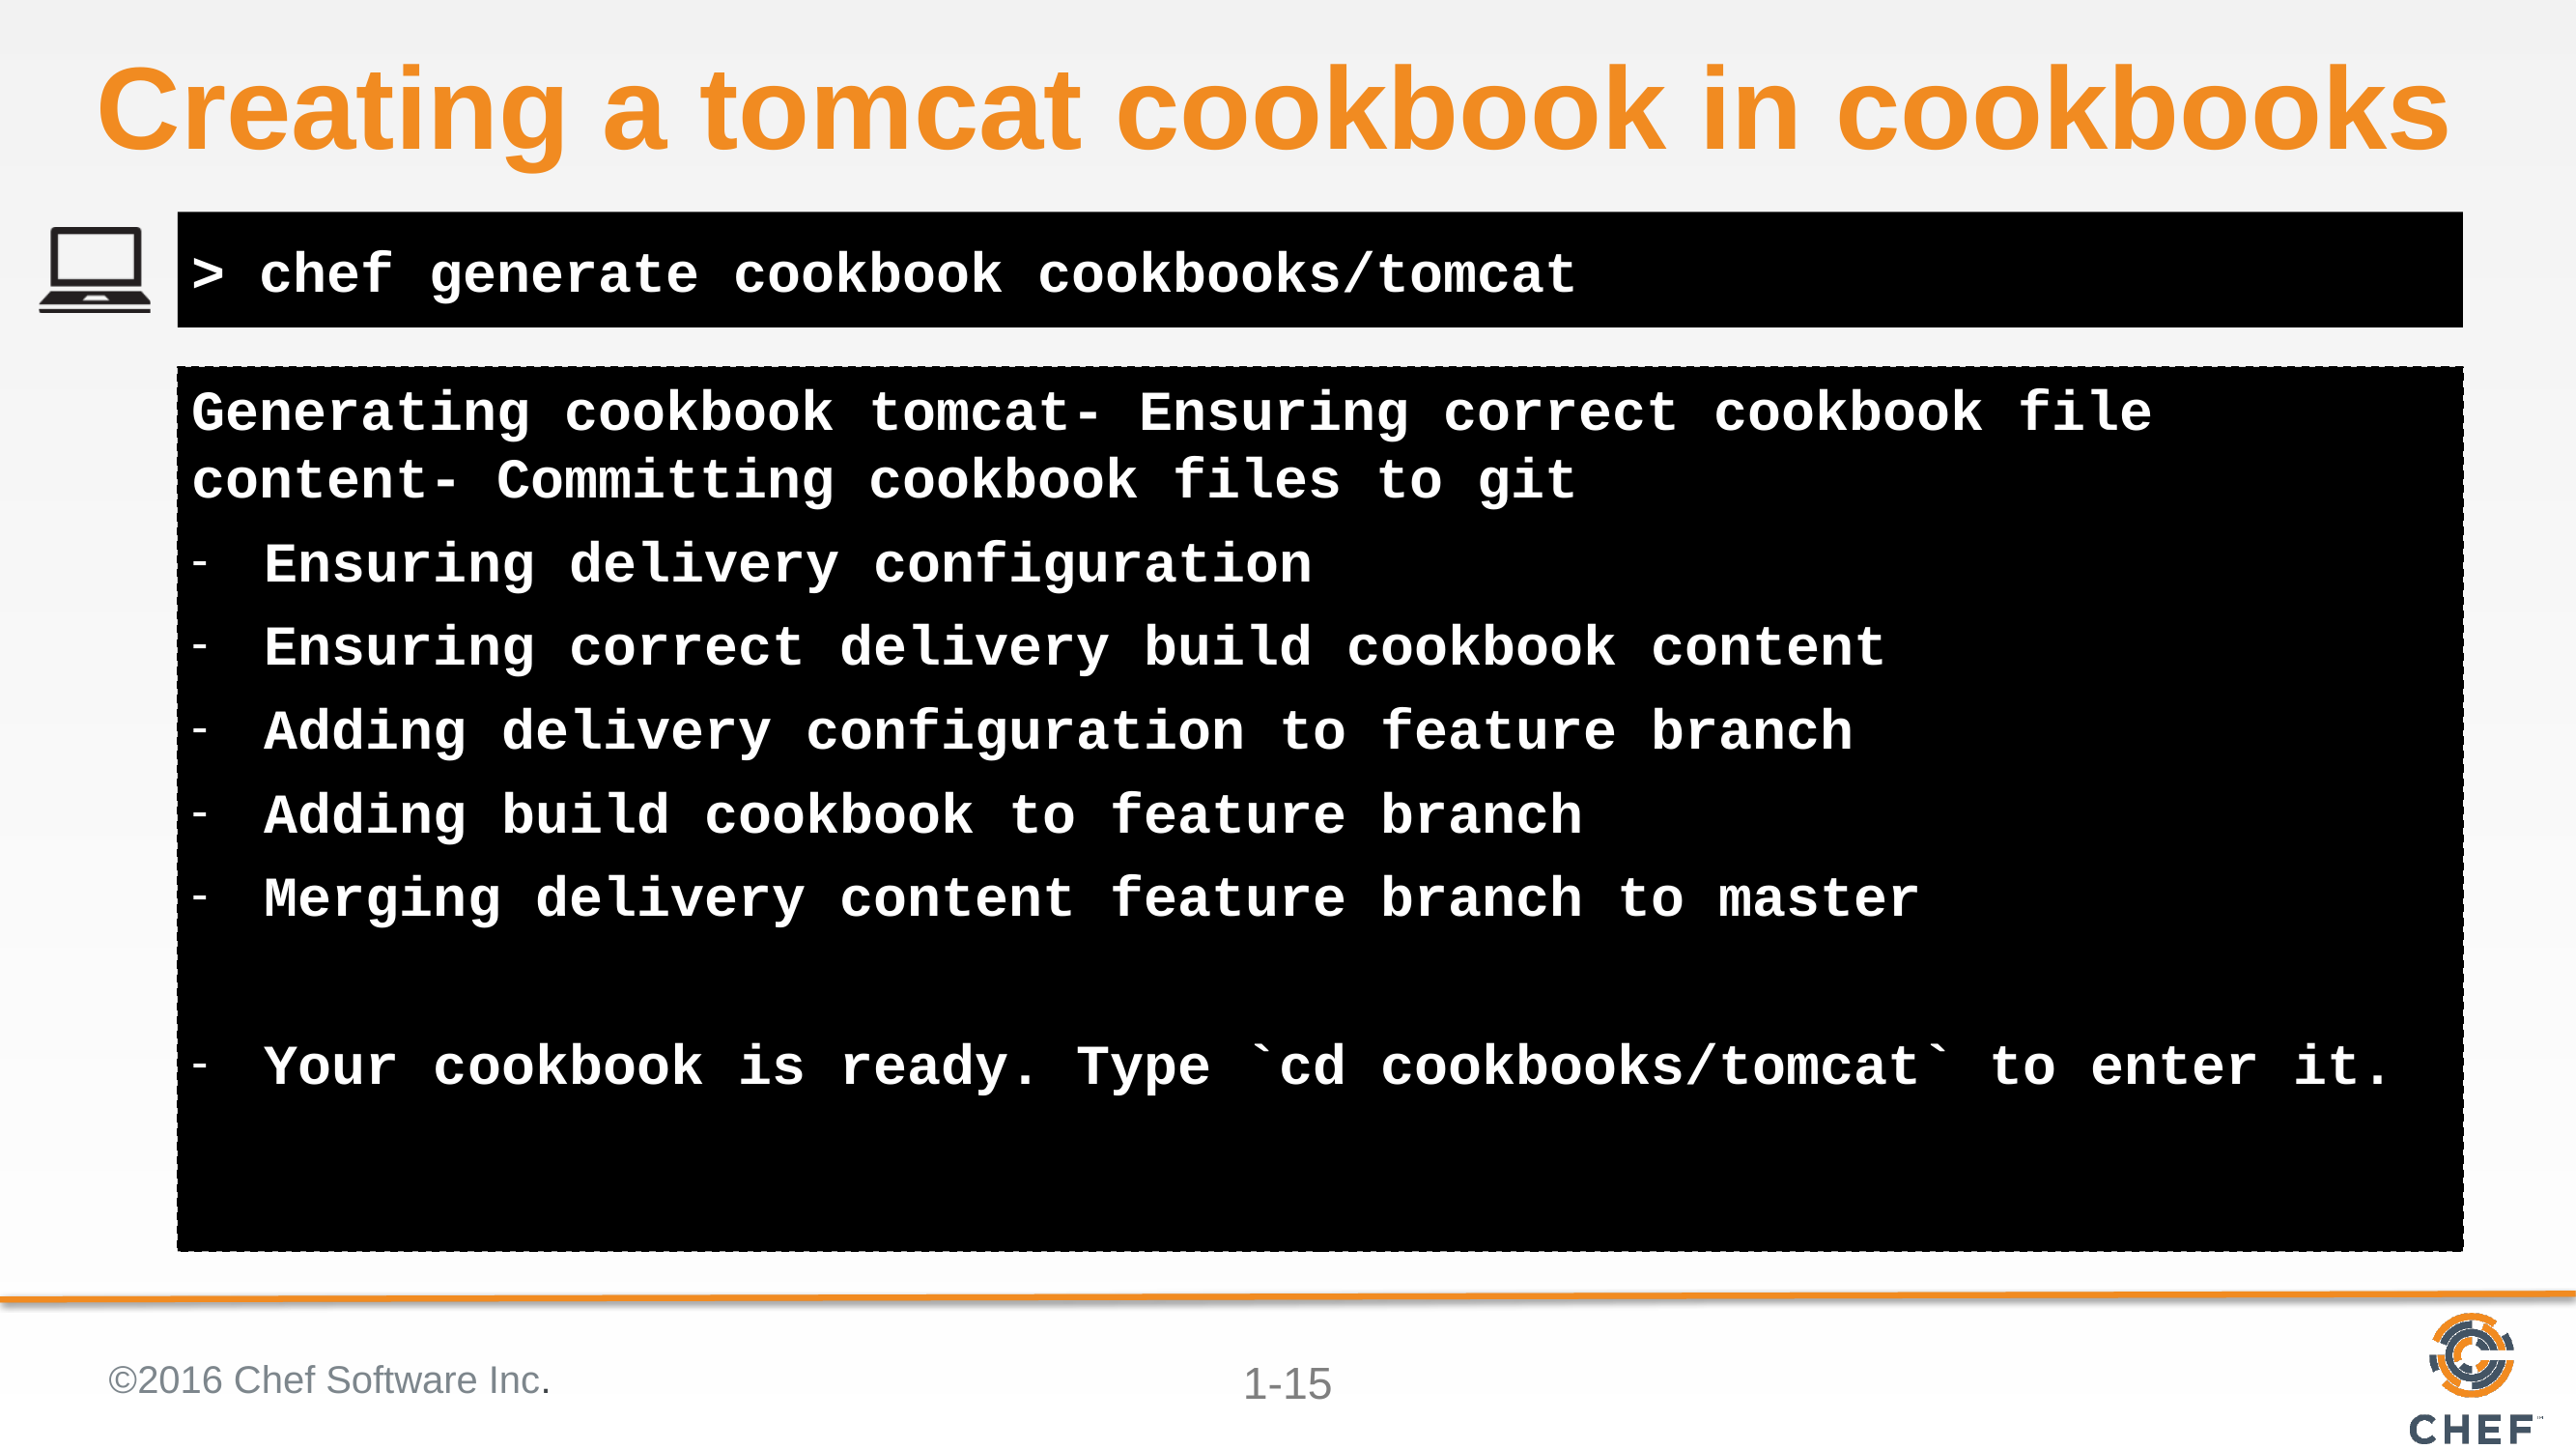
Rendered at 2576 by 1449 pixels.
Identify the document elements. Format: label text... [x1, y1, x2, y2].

title Creating a tomcat cookbook in cookbooks [96, 48, 2463, 180]
picture [2399, 1297, 2551, 1449]
list Generating cookbook tomcat- Ensuring correct cookbook file content- Committing cookbook files to git Ensuring delivery configuration Ensuring correct delivery build cookbook content Adding delivery configuration to feature branch Adding build cookbook to feature branch Merging delivery content feature branch to master Your cookbook is ready. Type `cd cookbooks/tomcat` to enter it. [177, 366, 2464, 1252]
list > chef generate cookbook cookbooks/tomcat [177, 212, 2463, 327]
